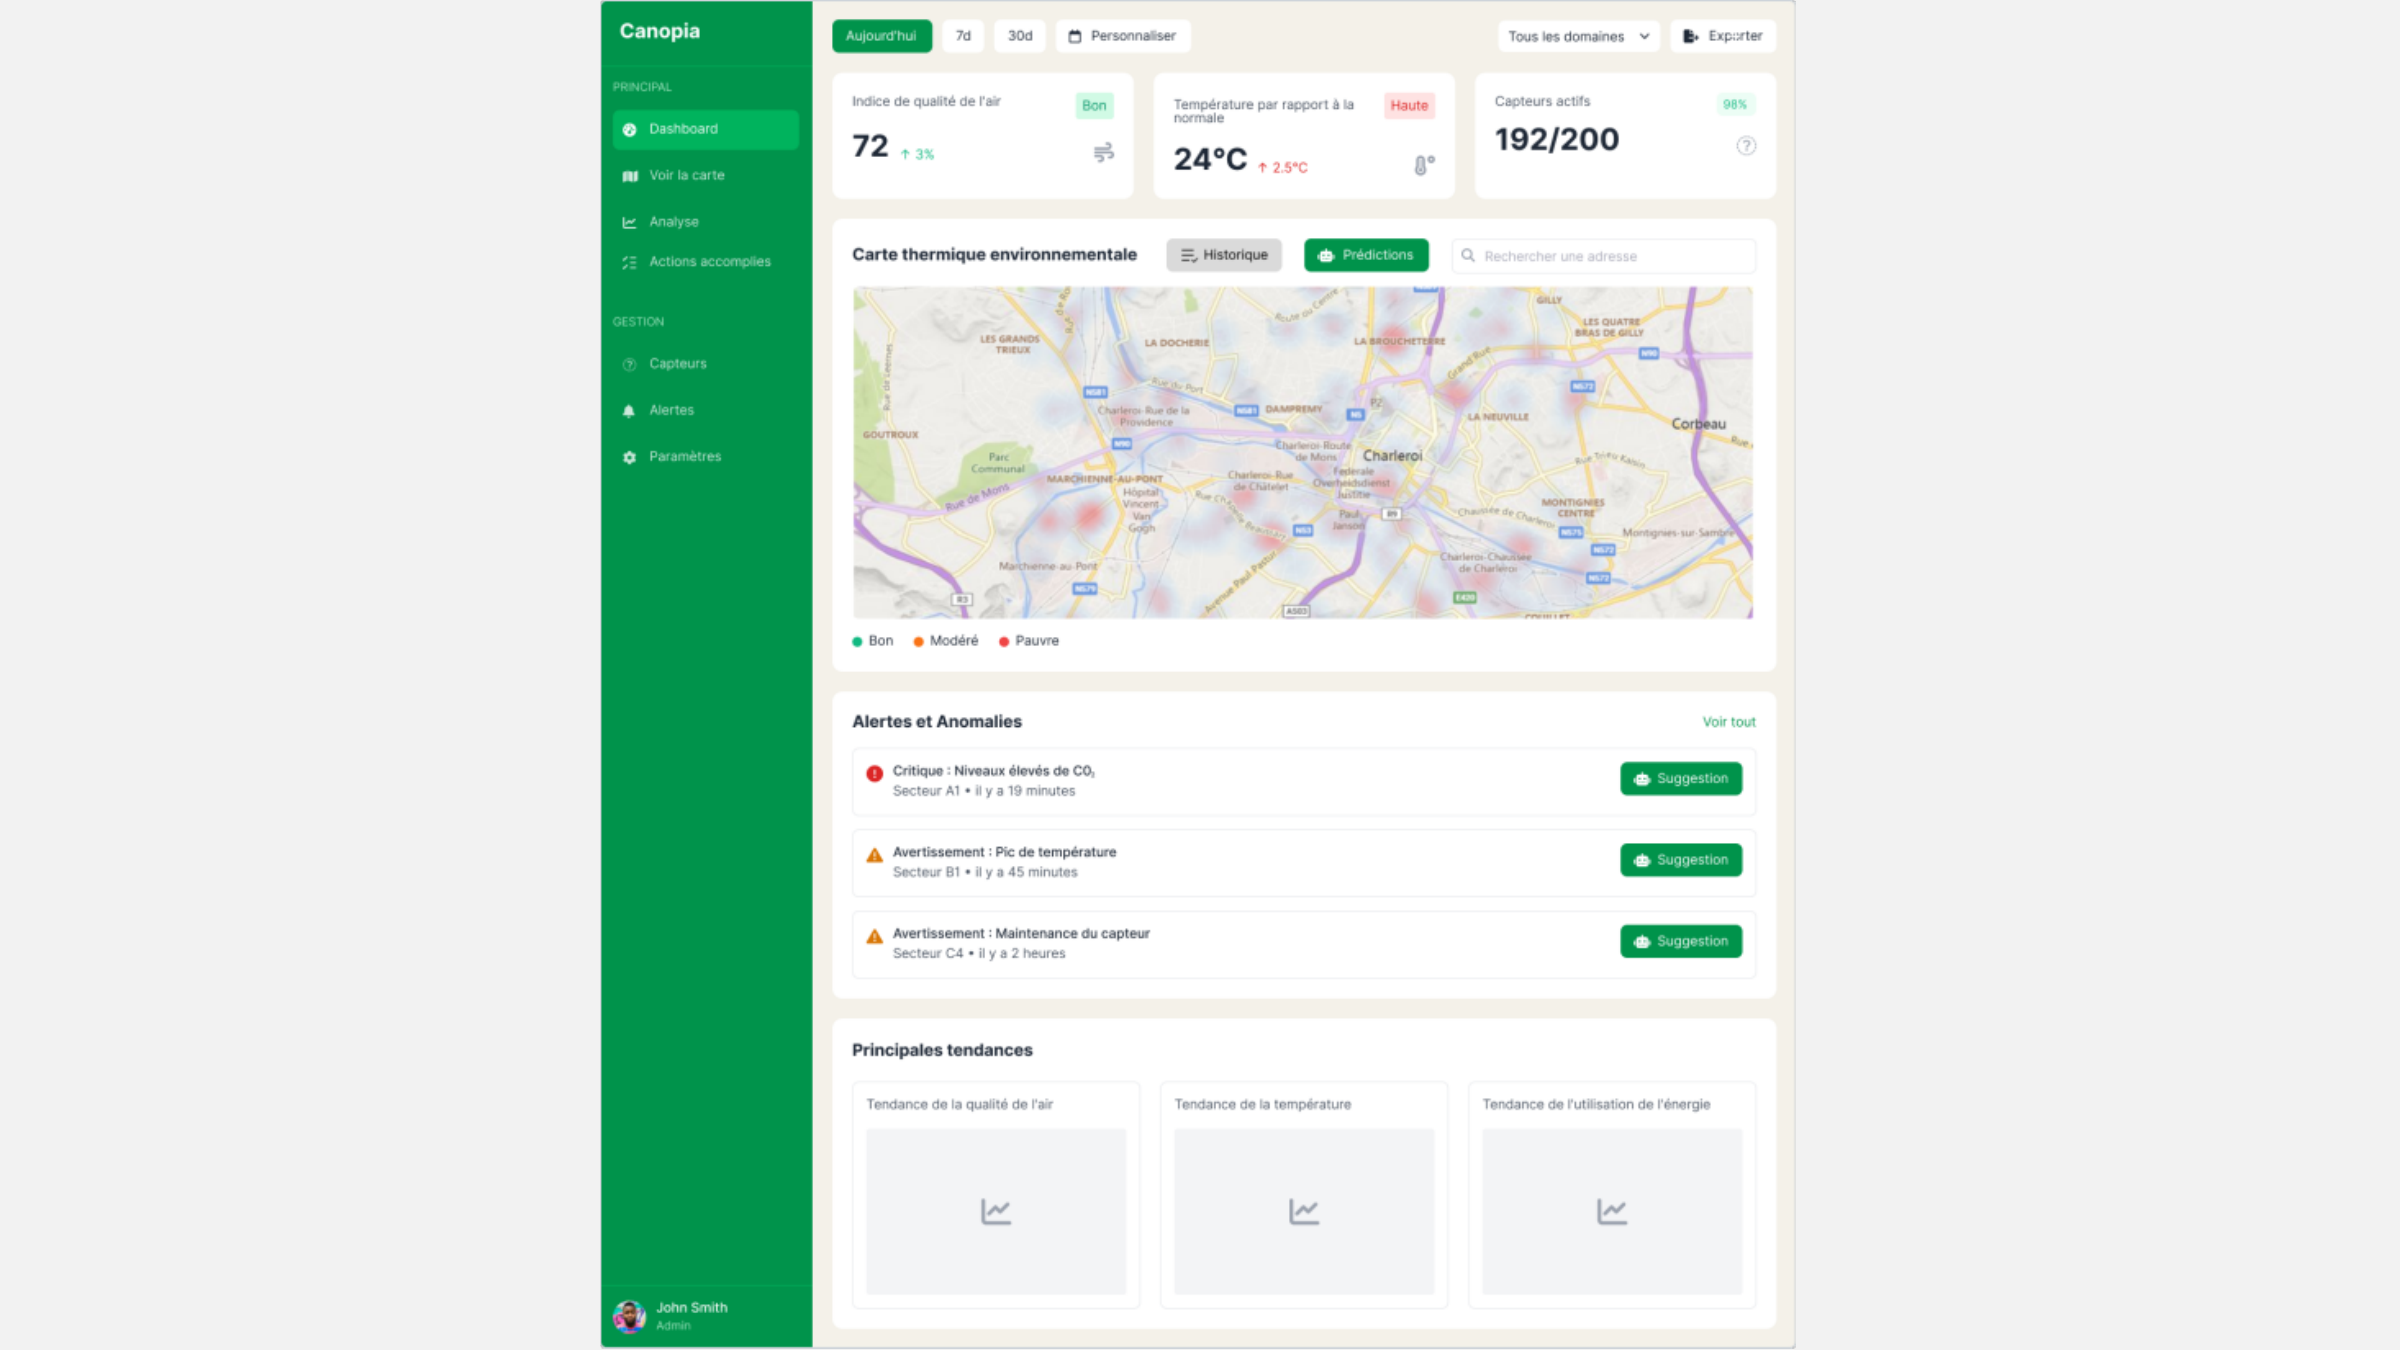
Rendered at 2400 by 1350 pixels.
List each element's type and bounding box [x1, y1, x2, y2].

picture [600, 0, 1796, 1350]
